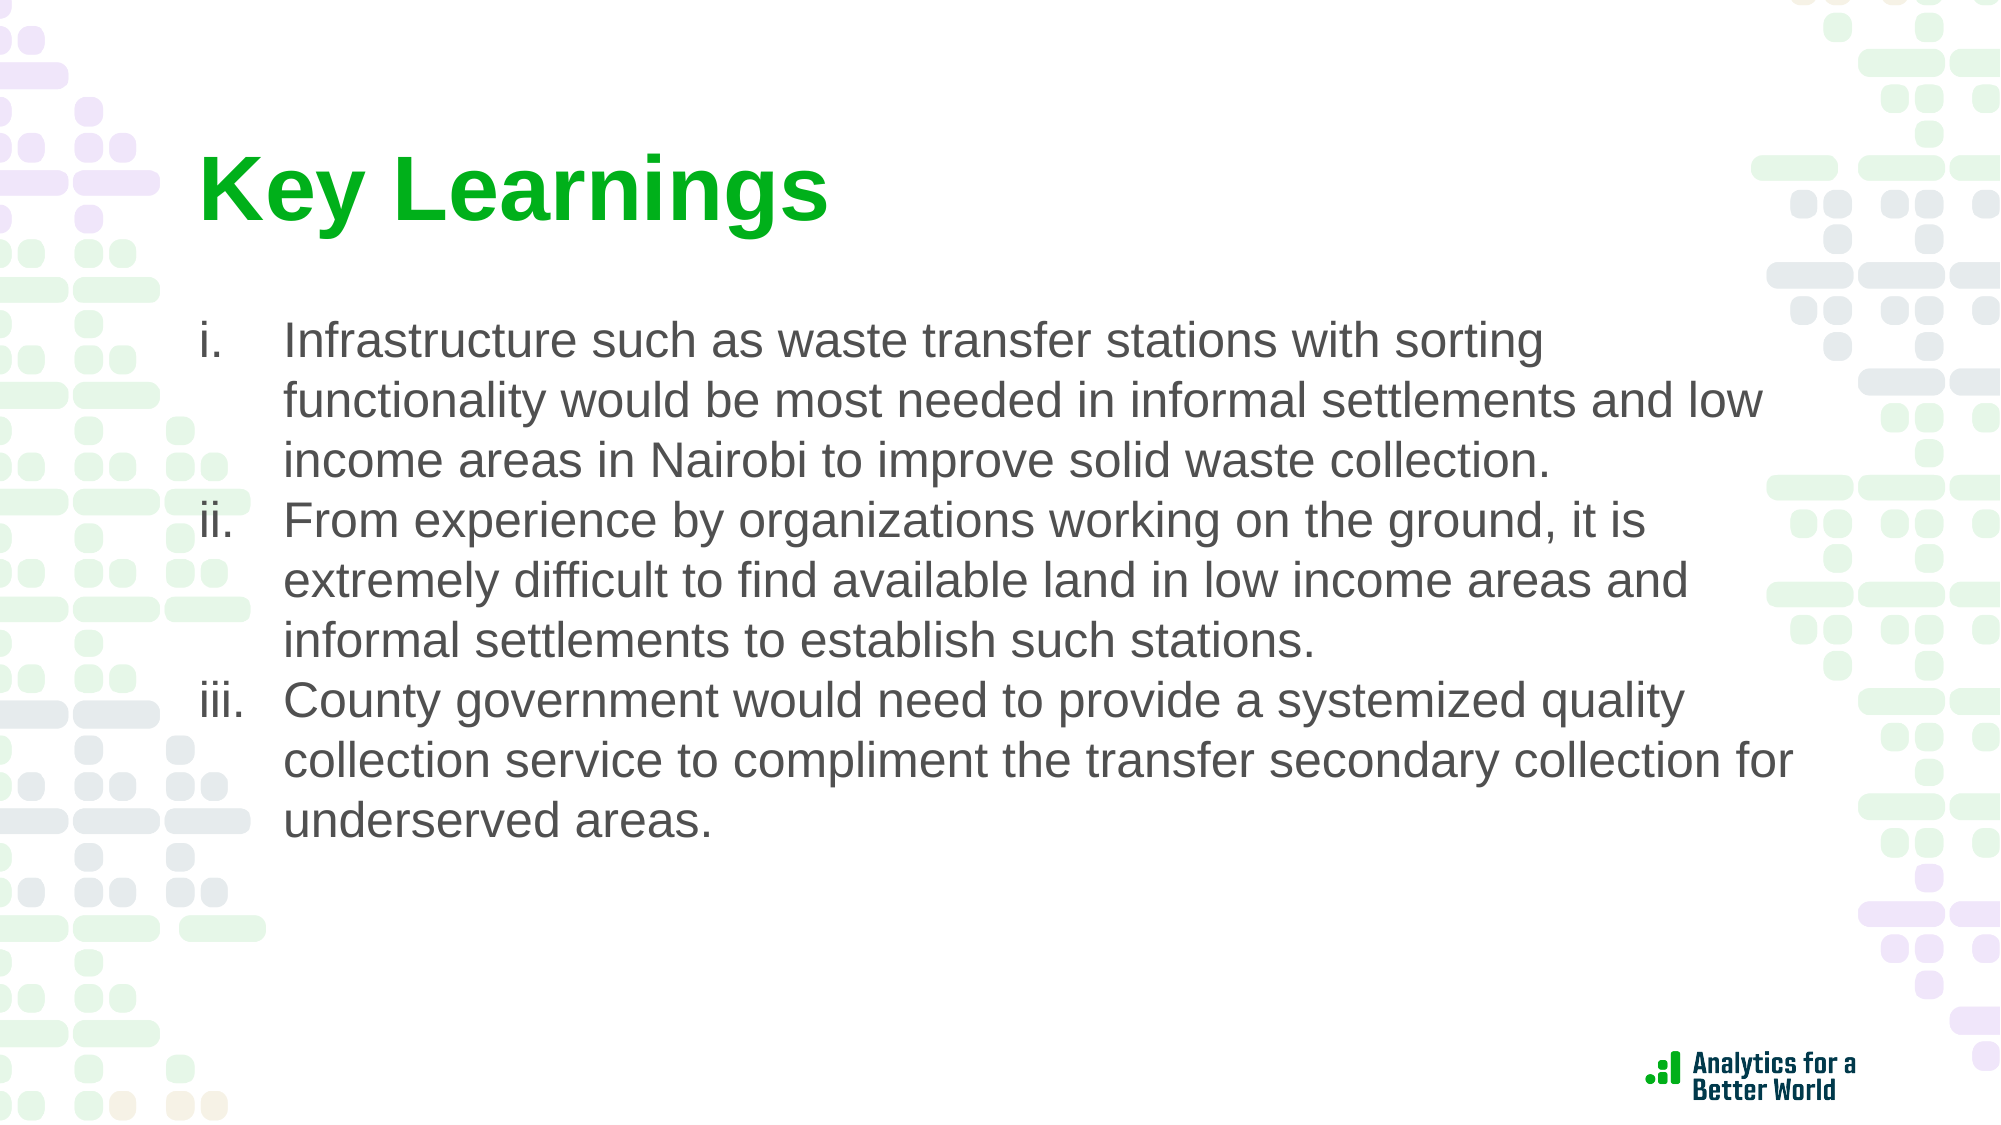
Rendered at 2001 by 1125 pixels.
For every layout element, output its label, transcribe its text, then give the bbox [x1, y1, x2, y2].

text_box Infrastructure such as waste transfer stations with sorting functionality would be most needed in informal settlements and low income areas in Nairobi to improve solid waste collection. From experience by organizations working on the ground, it is extremely difficult to find available land in low income areas and informal settlements to establish such stations. County government would need to provide a systemized quality collection service to compliment the transfer secondary collection for underserved areas. [183, 299, 1816, 855]
picture [0, 0, 2000, 1125]
title Key Learnings [184, 82, 1909, 300]
